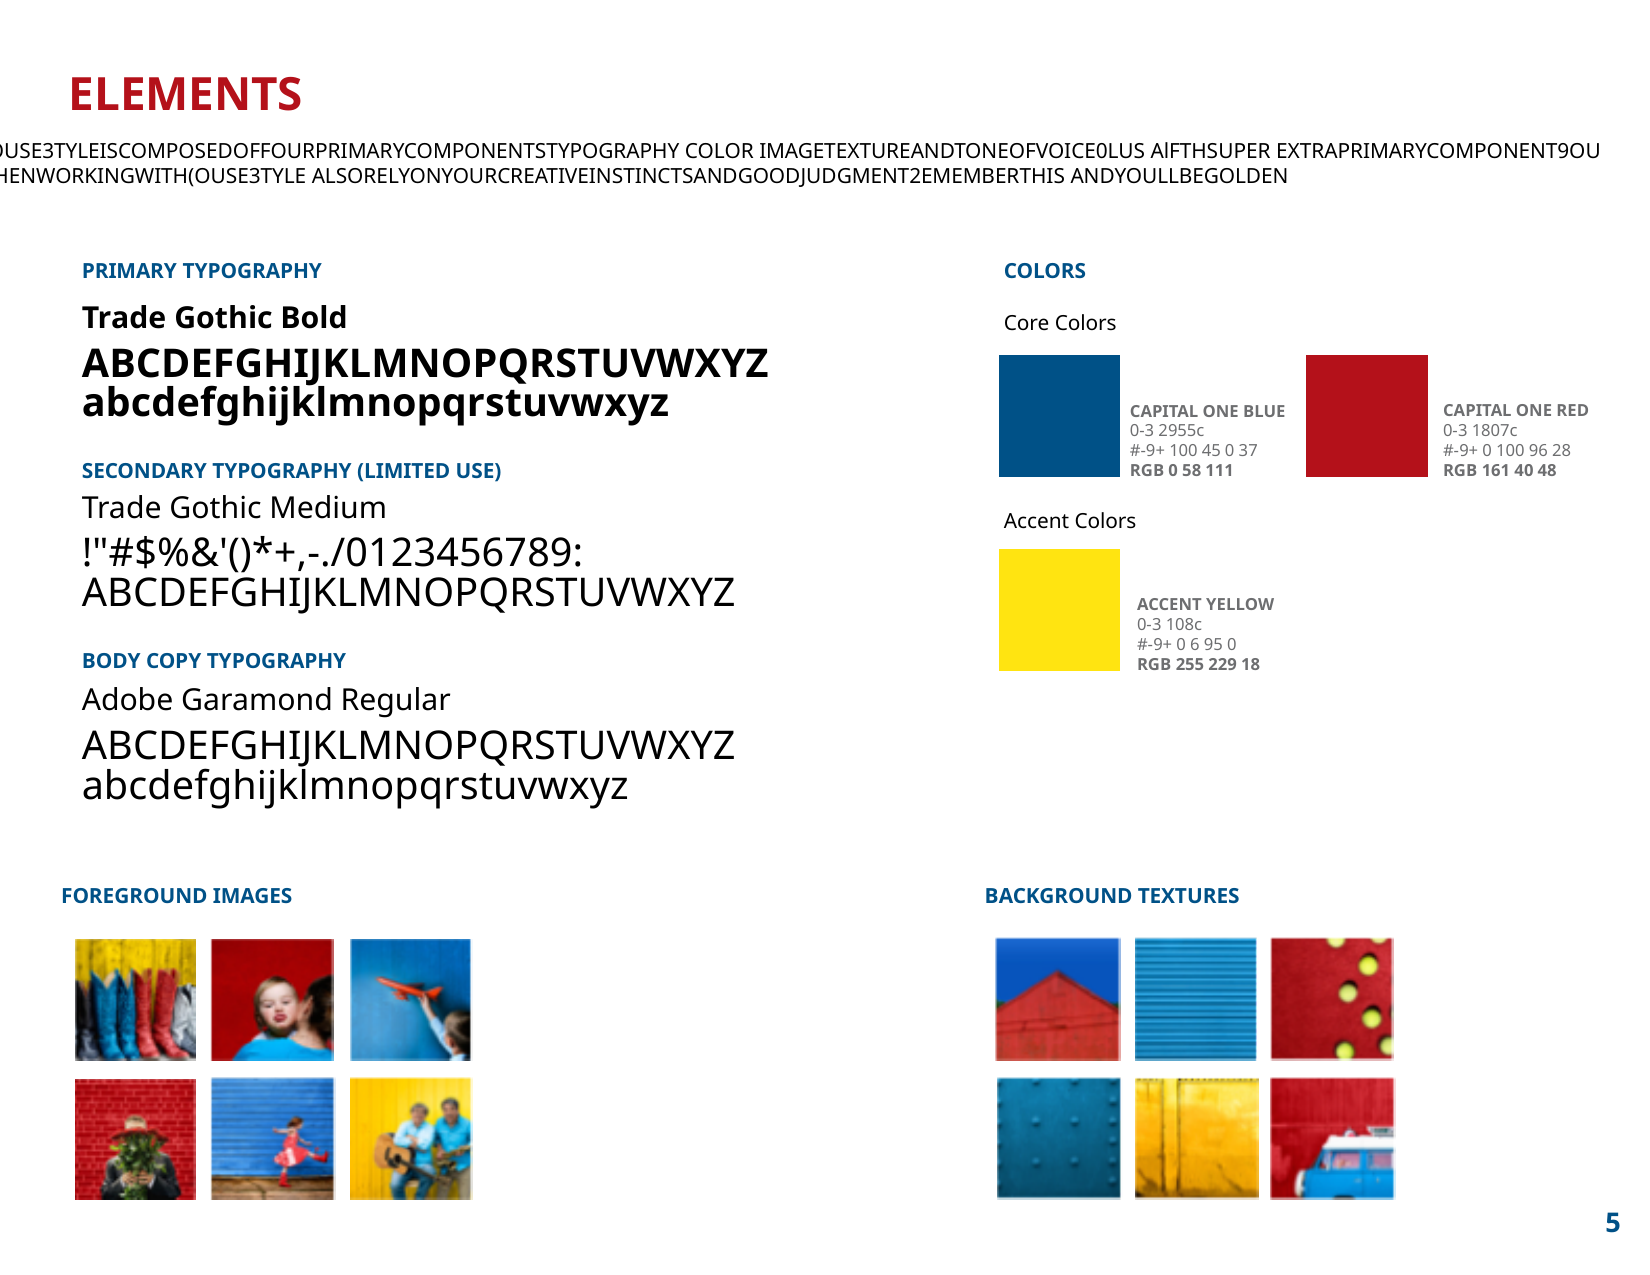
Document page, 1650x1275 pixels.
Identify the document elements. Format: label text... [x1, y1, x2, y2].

text_box PRIMARY TYPOGRAPHY Trade Gothic Bold ABCDEFGHIJKLMNOPQRSTUVWXYZ abcdefghijklmnopqrstuvwxyz SECONDARY TYPOGRAPHY (LIMITED USE) Trade Gothic Medium !"#$%&'()*+,-./0123456789: ABCDEFGHIJKLMNOPQRSTUVWXYZ BODY COPY TYPOGRAPHY Adobe Garamond Regular ABCDEFGHIJKLMNOPQRSTUVWXYZ abcdefghijklmnopqrstuvwxyz [81, 261, 771, 815]
picture [1135, 1076, 1259, 1201]
text_box CAPITAL ONE BLUE 0-3 2955c #-9+ 100 45 0 37 RGB 0 58 111 ACCENT YELLOW 0-3 108c #-9+ 0 6 95 0 RGB 255 229 18 [1129, 403, 1287, 682]
picture [995, 937, 1122, 1061]
text_box ELEMENTS [68, 73, 304, 127]
picture [210, 1076, 336, 1201]
picture [1270, 937, 1394, 1061]
text_box CAPITAL ONE RED 0-3 1807c #-9+ 0 100 96 28 RGB 161 40 48 [1443, 403, 1590, 488]
text_box FOREGROUND IMAGES BACKGROUND TEXTURES [61, 887, 1240, 916]
text_box COLORS Core Colors Accent Colors [1004, 261, 1137, 541]
picture [74, 1078, 196, 1201]
picture [1135, 937, 1259, 1061]
picture [1270, 1076, 1397, 1201]
picture [74, 939, 196, 1061]
picture [349, 1076, 474, 1201]
text_box 5 [1605, 1210, 1622, 1245]
picture [997, 1076, 1124, 1201]
text_box [1305, 355, 1429, 478]
text_box [998, 355, 1121, 478]
picture [210, 939, 334, 1061]
picture [349, 939, 474, 1061]
text_box [998, 549, 1121, 672]
text_box (OUSE3TYLEISCOMPOSEDOFFOURPRIMARYCOMPONENTSTYPOGRAPHY COLOR IMAGETEXTUREANDTONEOFVOICE0LUS AlFTHSUPER EXTRAPRIMARYCOMPONENT9OU 7HENWORKINGWITH(OUSE3TYLE ALSORELYONYOURCREATIVEINSTINCTSANDGOODJUDGMENT2EMEMBERTHIS ANDYOULLBEGOLDEN [0, 141, 1606, 195]
